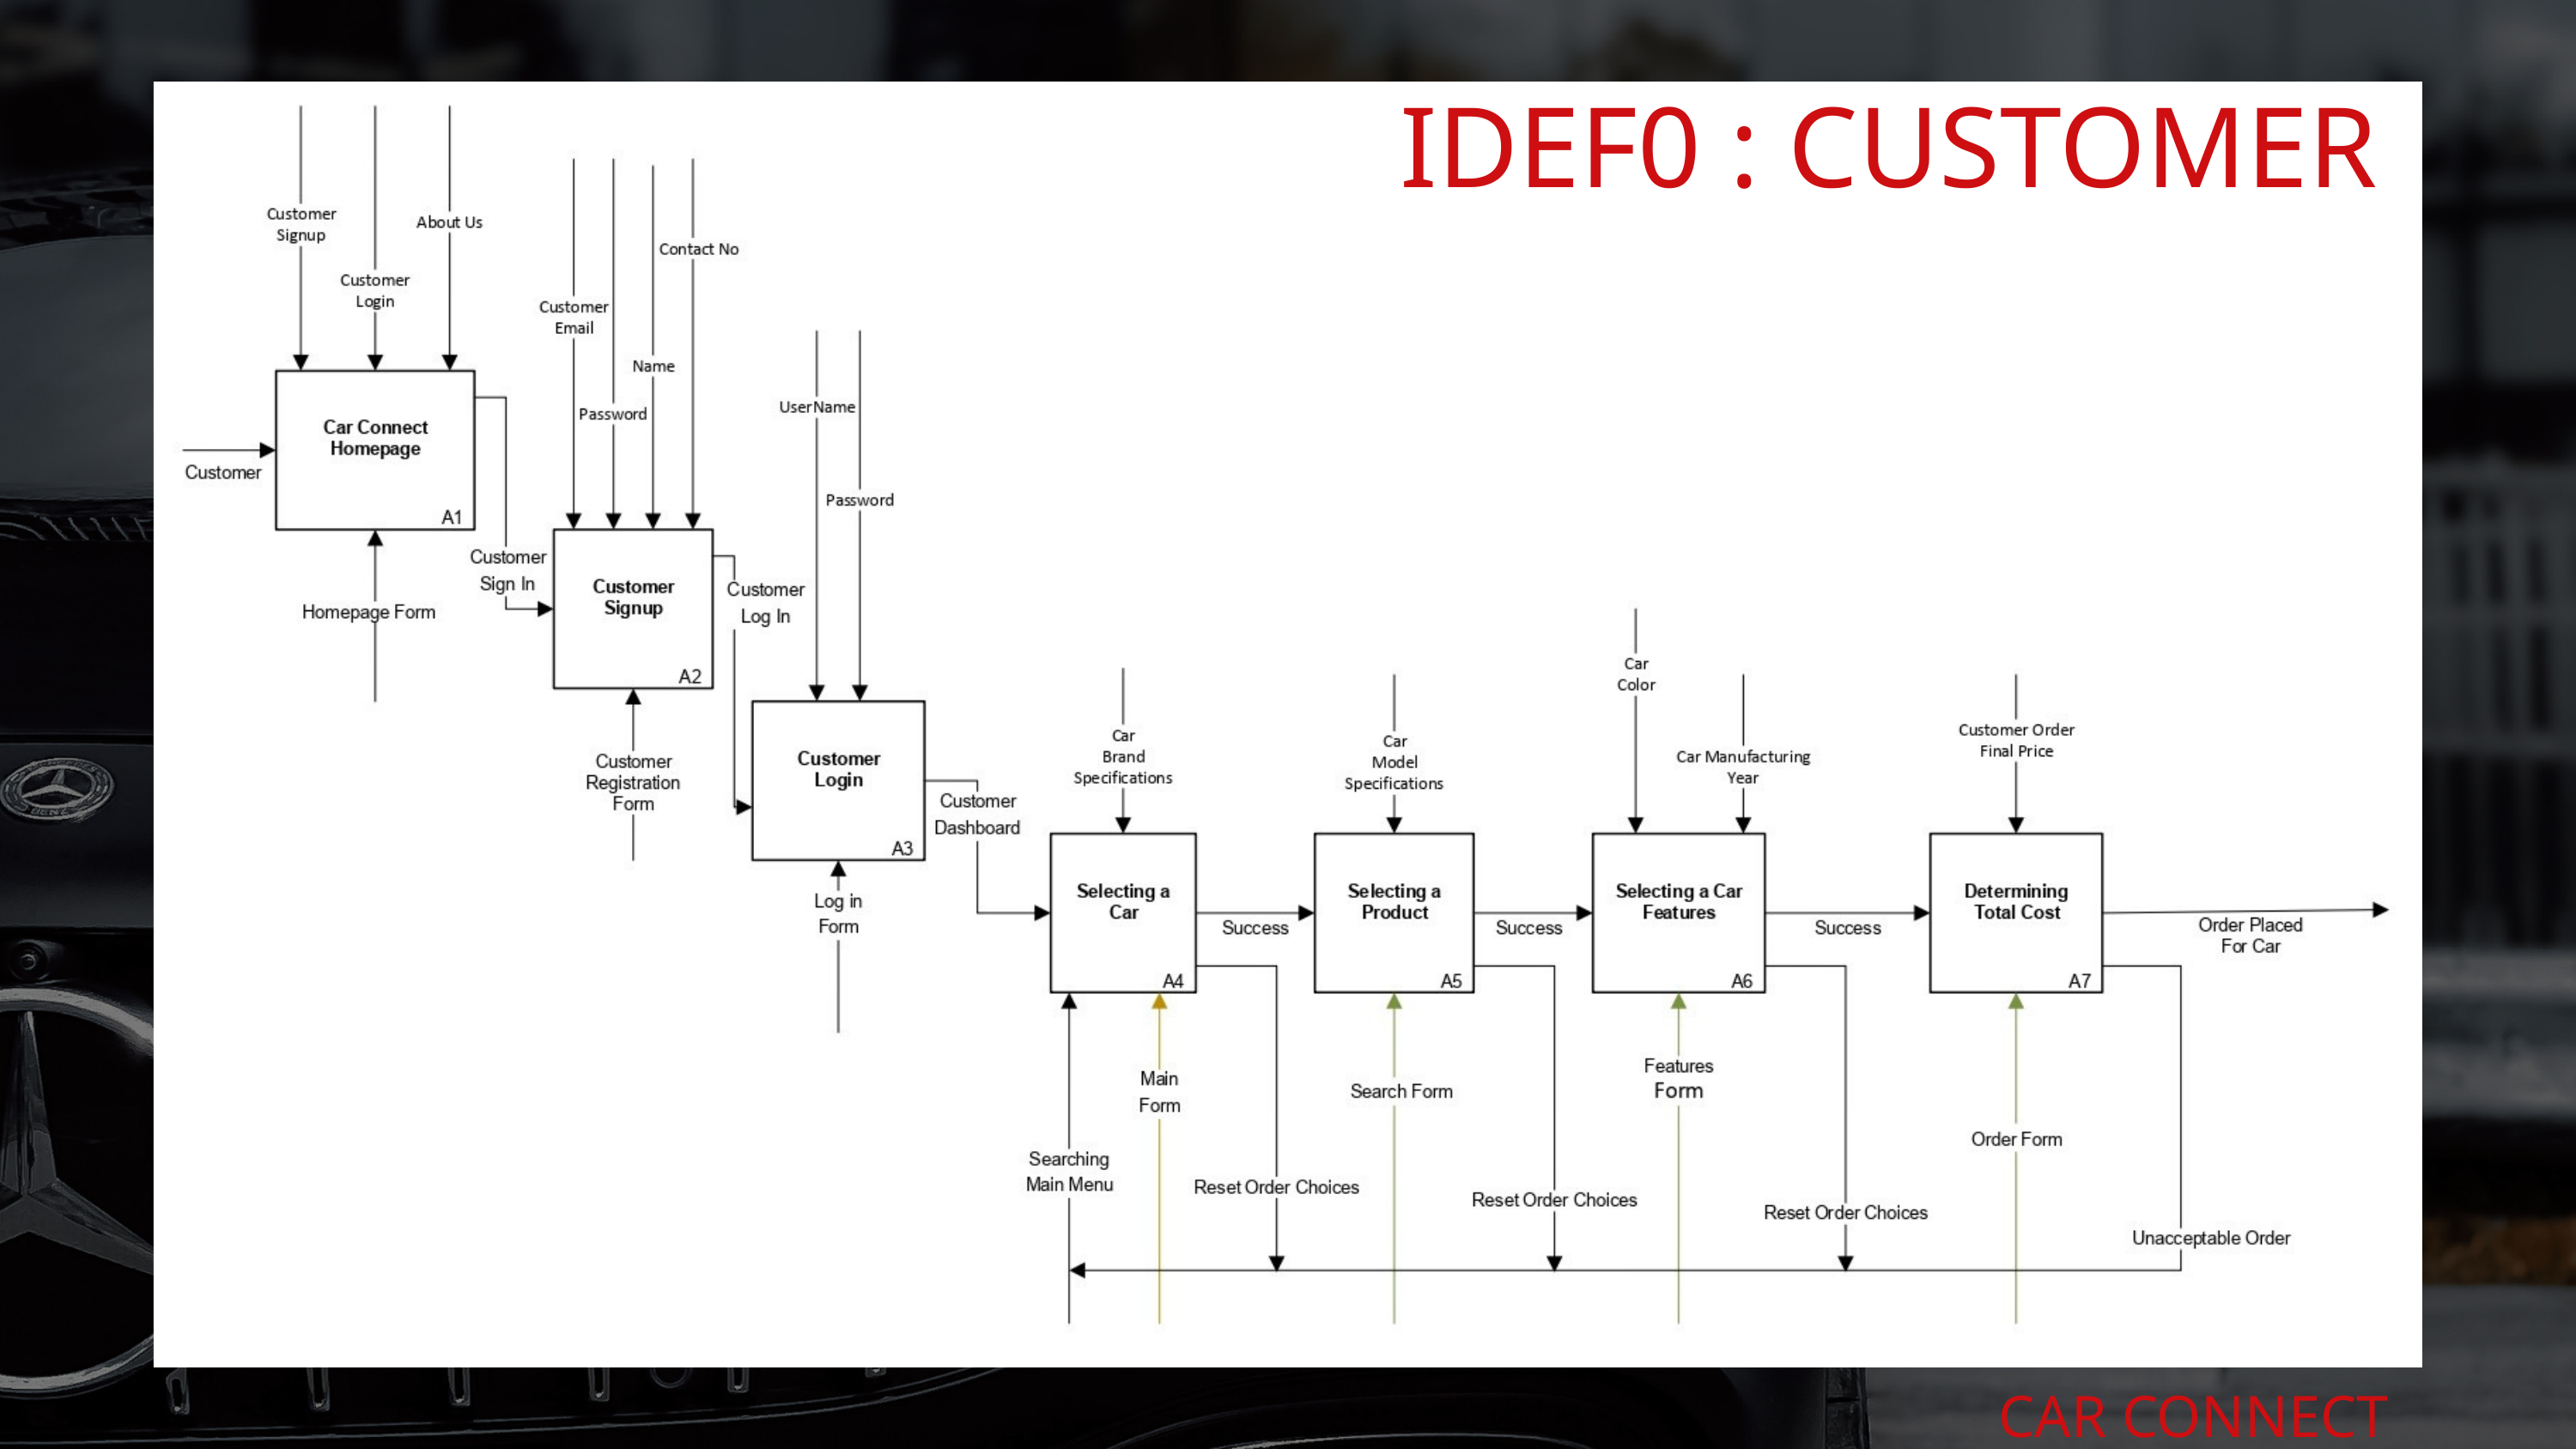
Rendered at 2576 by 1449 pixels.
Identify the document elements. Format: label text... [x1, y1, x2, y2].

text_box [153, 82, 2422, 1367]
text_box CAR CONNECT [1998, 1380, 2576, 1449]
text_box [0, 0, 2576, 1449]
text_box IDEF0 : CUSTOMER [1400, 96, 2576, 210]
